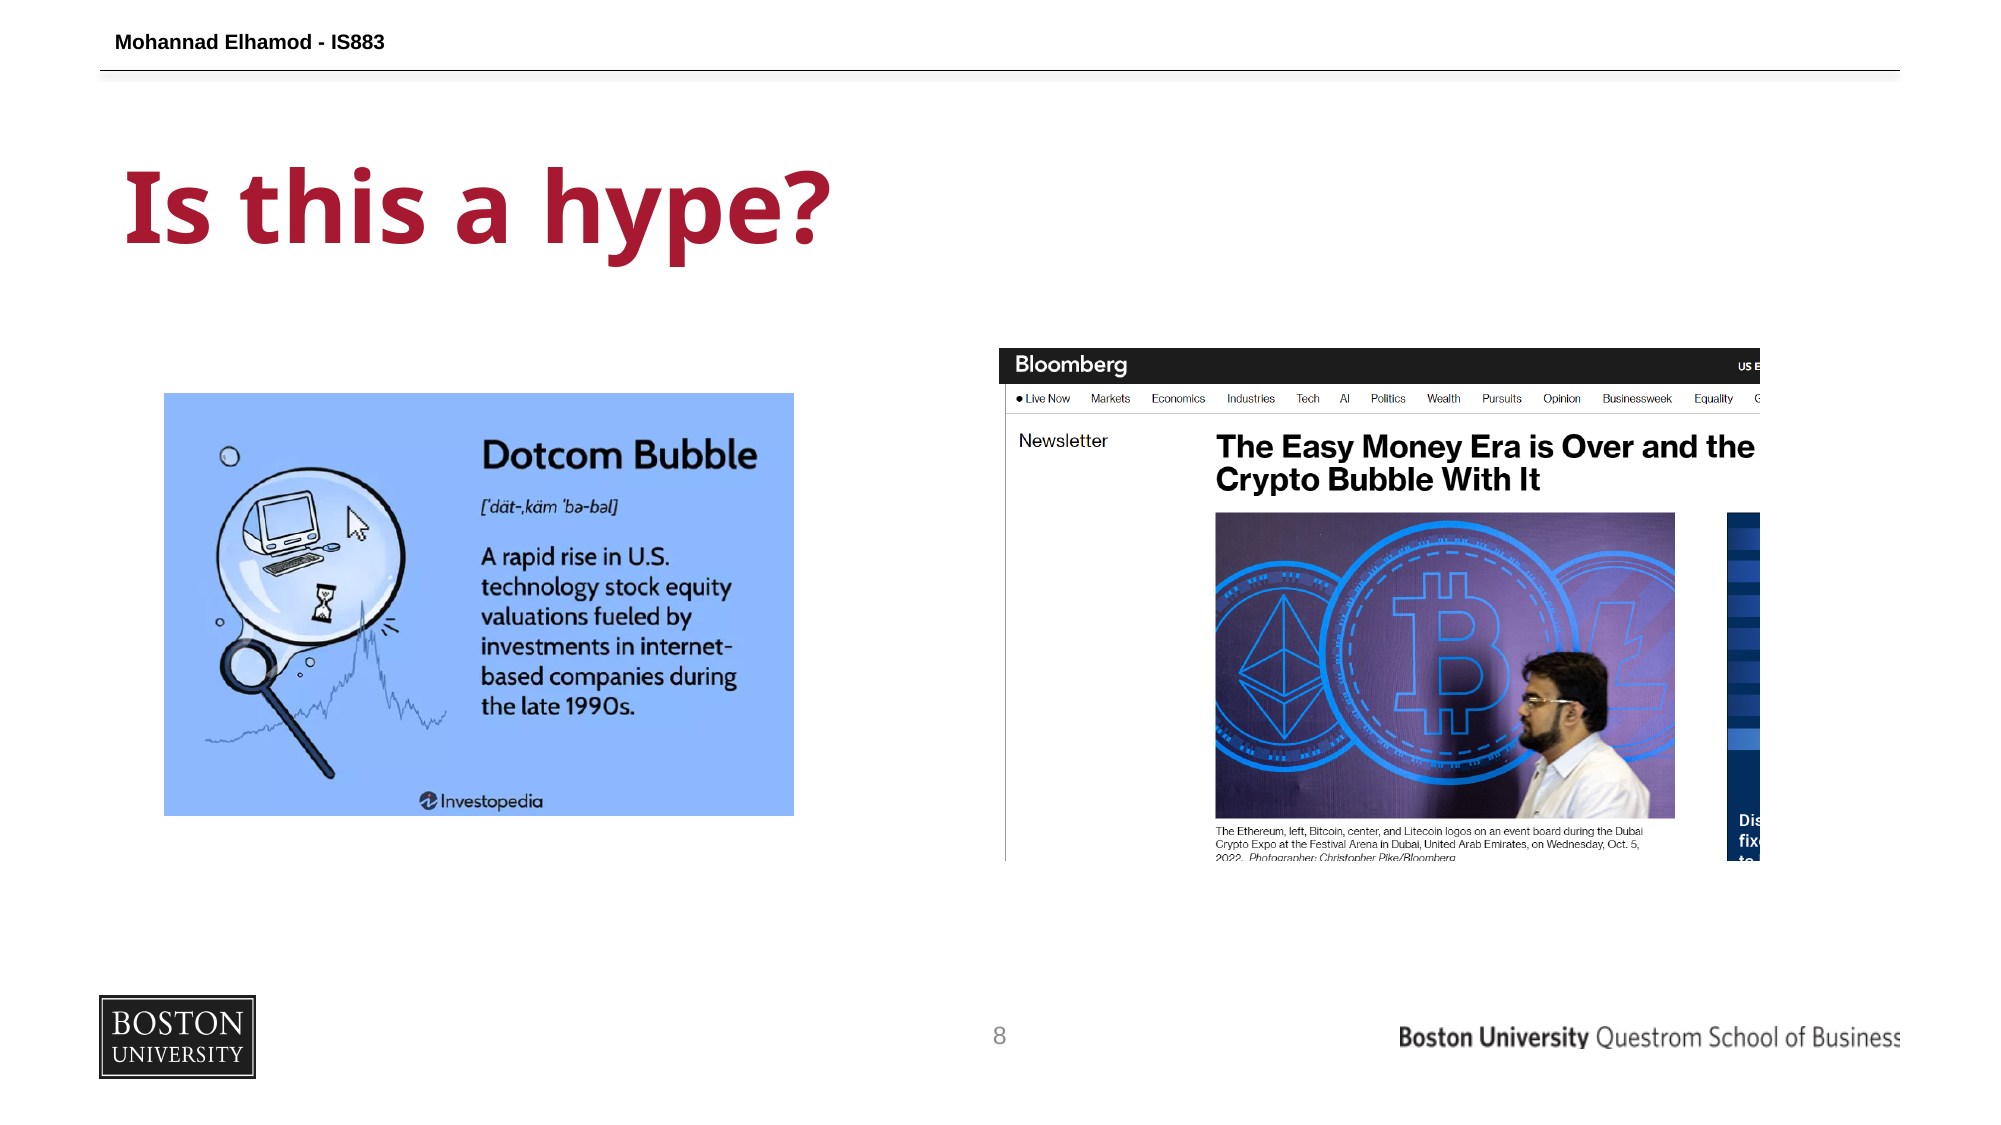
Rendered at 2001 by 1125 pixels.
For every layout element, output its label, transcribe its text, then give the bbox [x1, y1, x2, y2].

picture [163, 392, 794, 816]
footer Mohannad Elhamod - IS883 [99, 10, 734, 71]
title Is this a hype? [109, 137, 1900, 270]
slide_number 8 [766, 1004, 1234, 1065]
picture [999, 348, 1760, 861]
picture [99, 995, 256, 1079]
